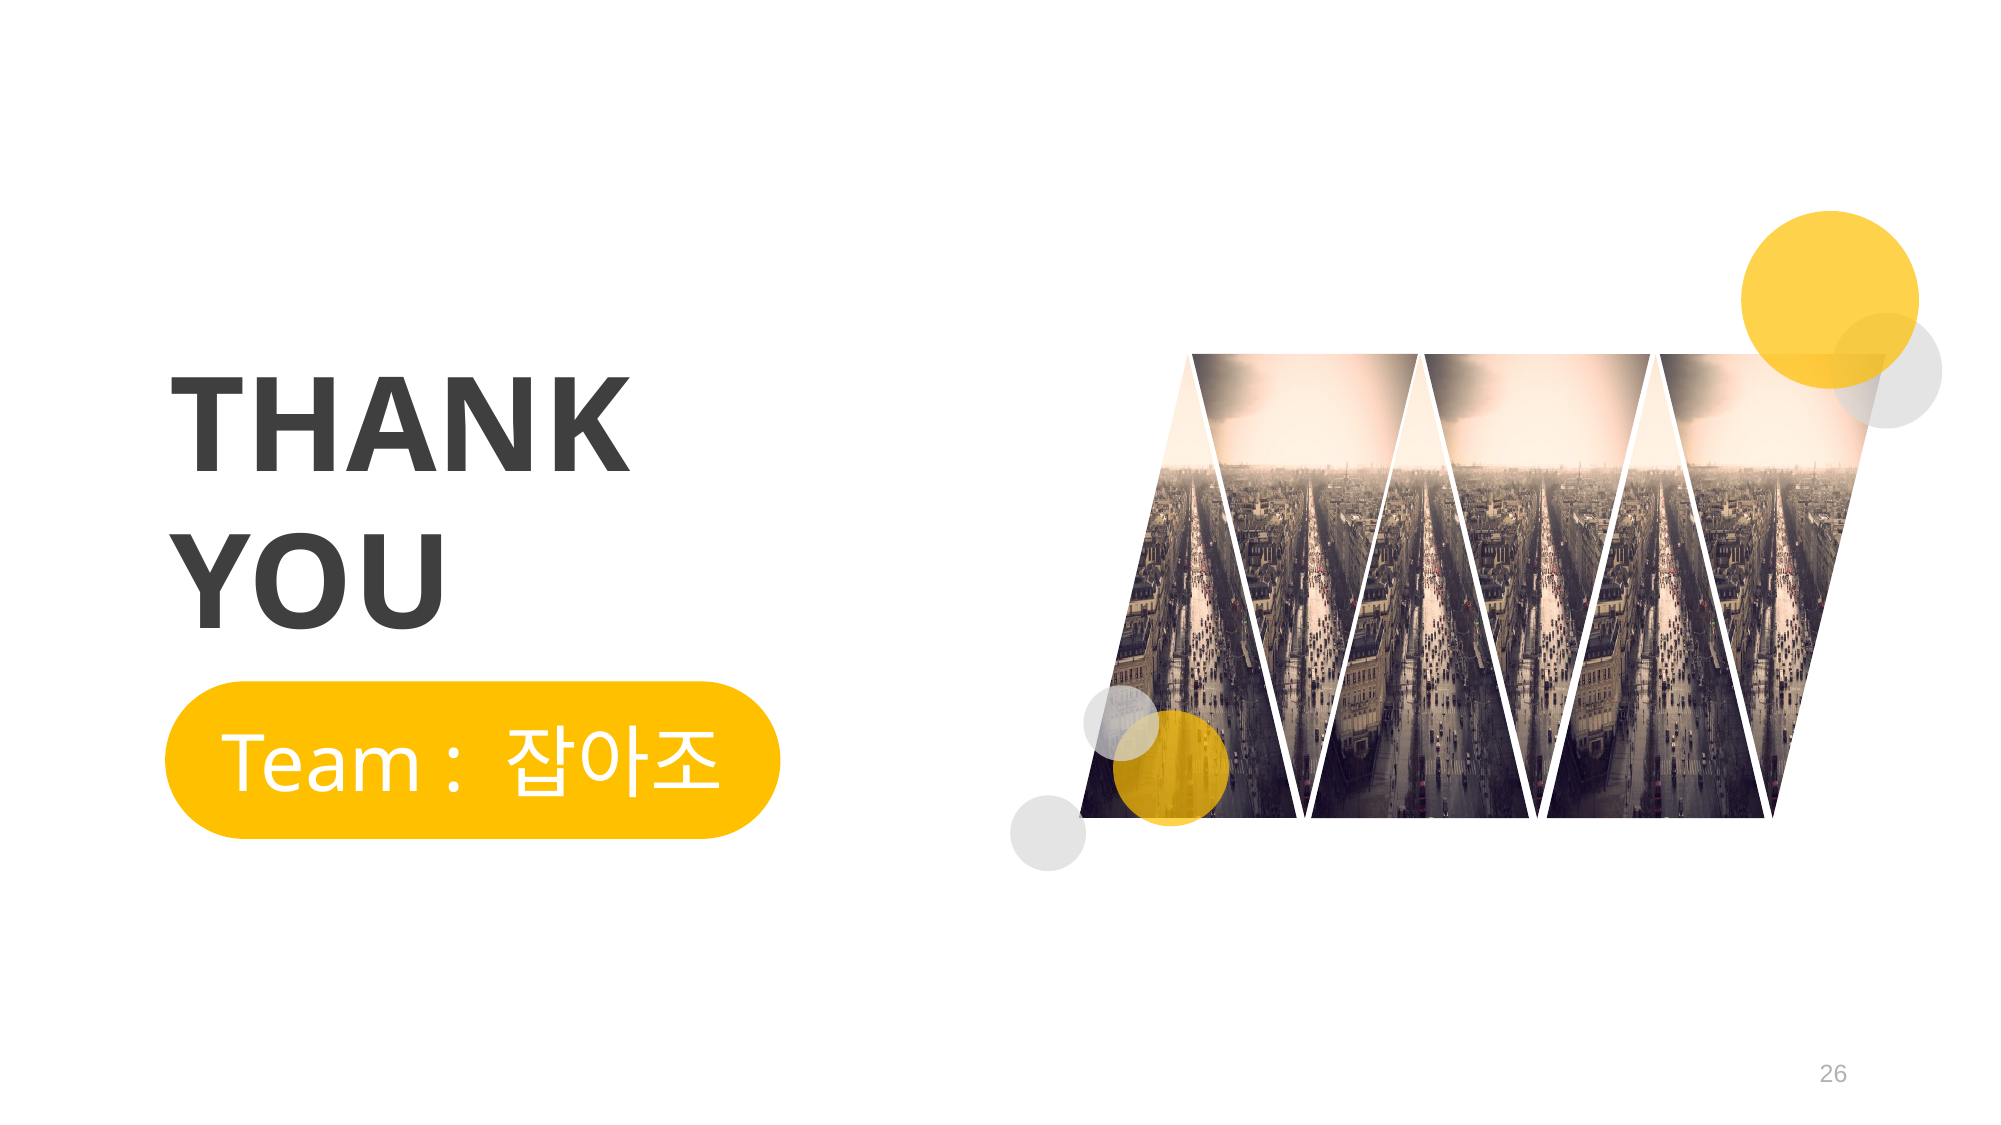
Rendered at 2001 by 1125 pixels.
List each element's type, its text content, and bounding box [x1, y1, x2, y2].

text_box THANK YOU [154, 332, 897, 663]
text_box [164, 681, 781, 840]
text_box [1009, 210, 1943, 872]
slide_number 26 [1412, 1042, 1863, 1103]
